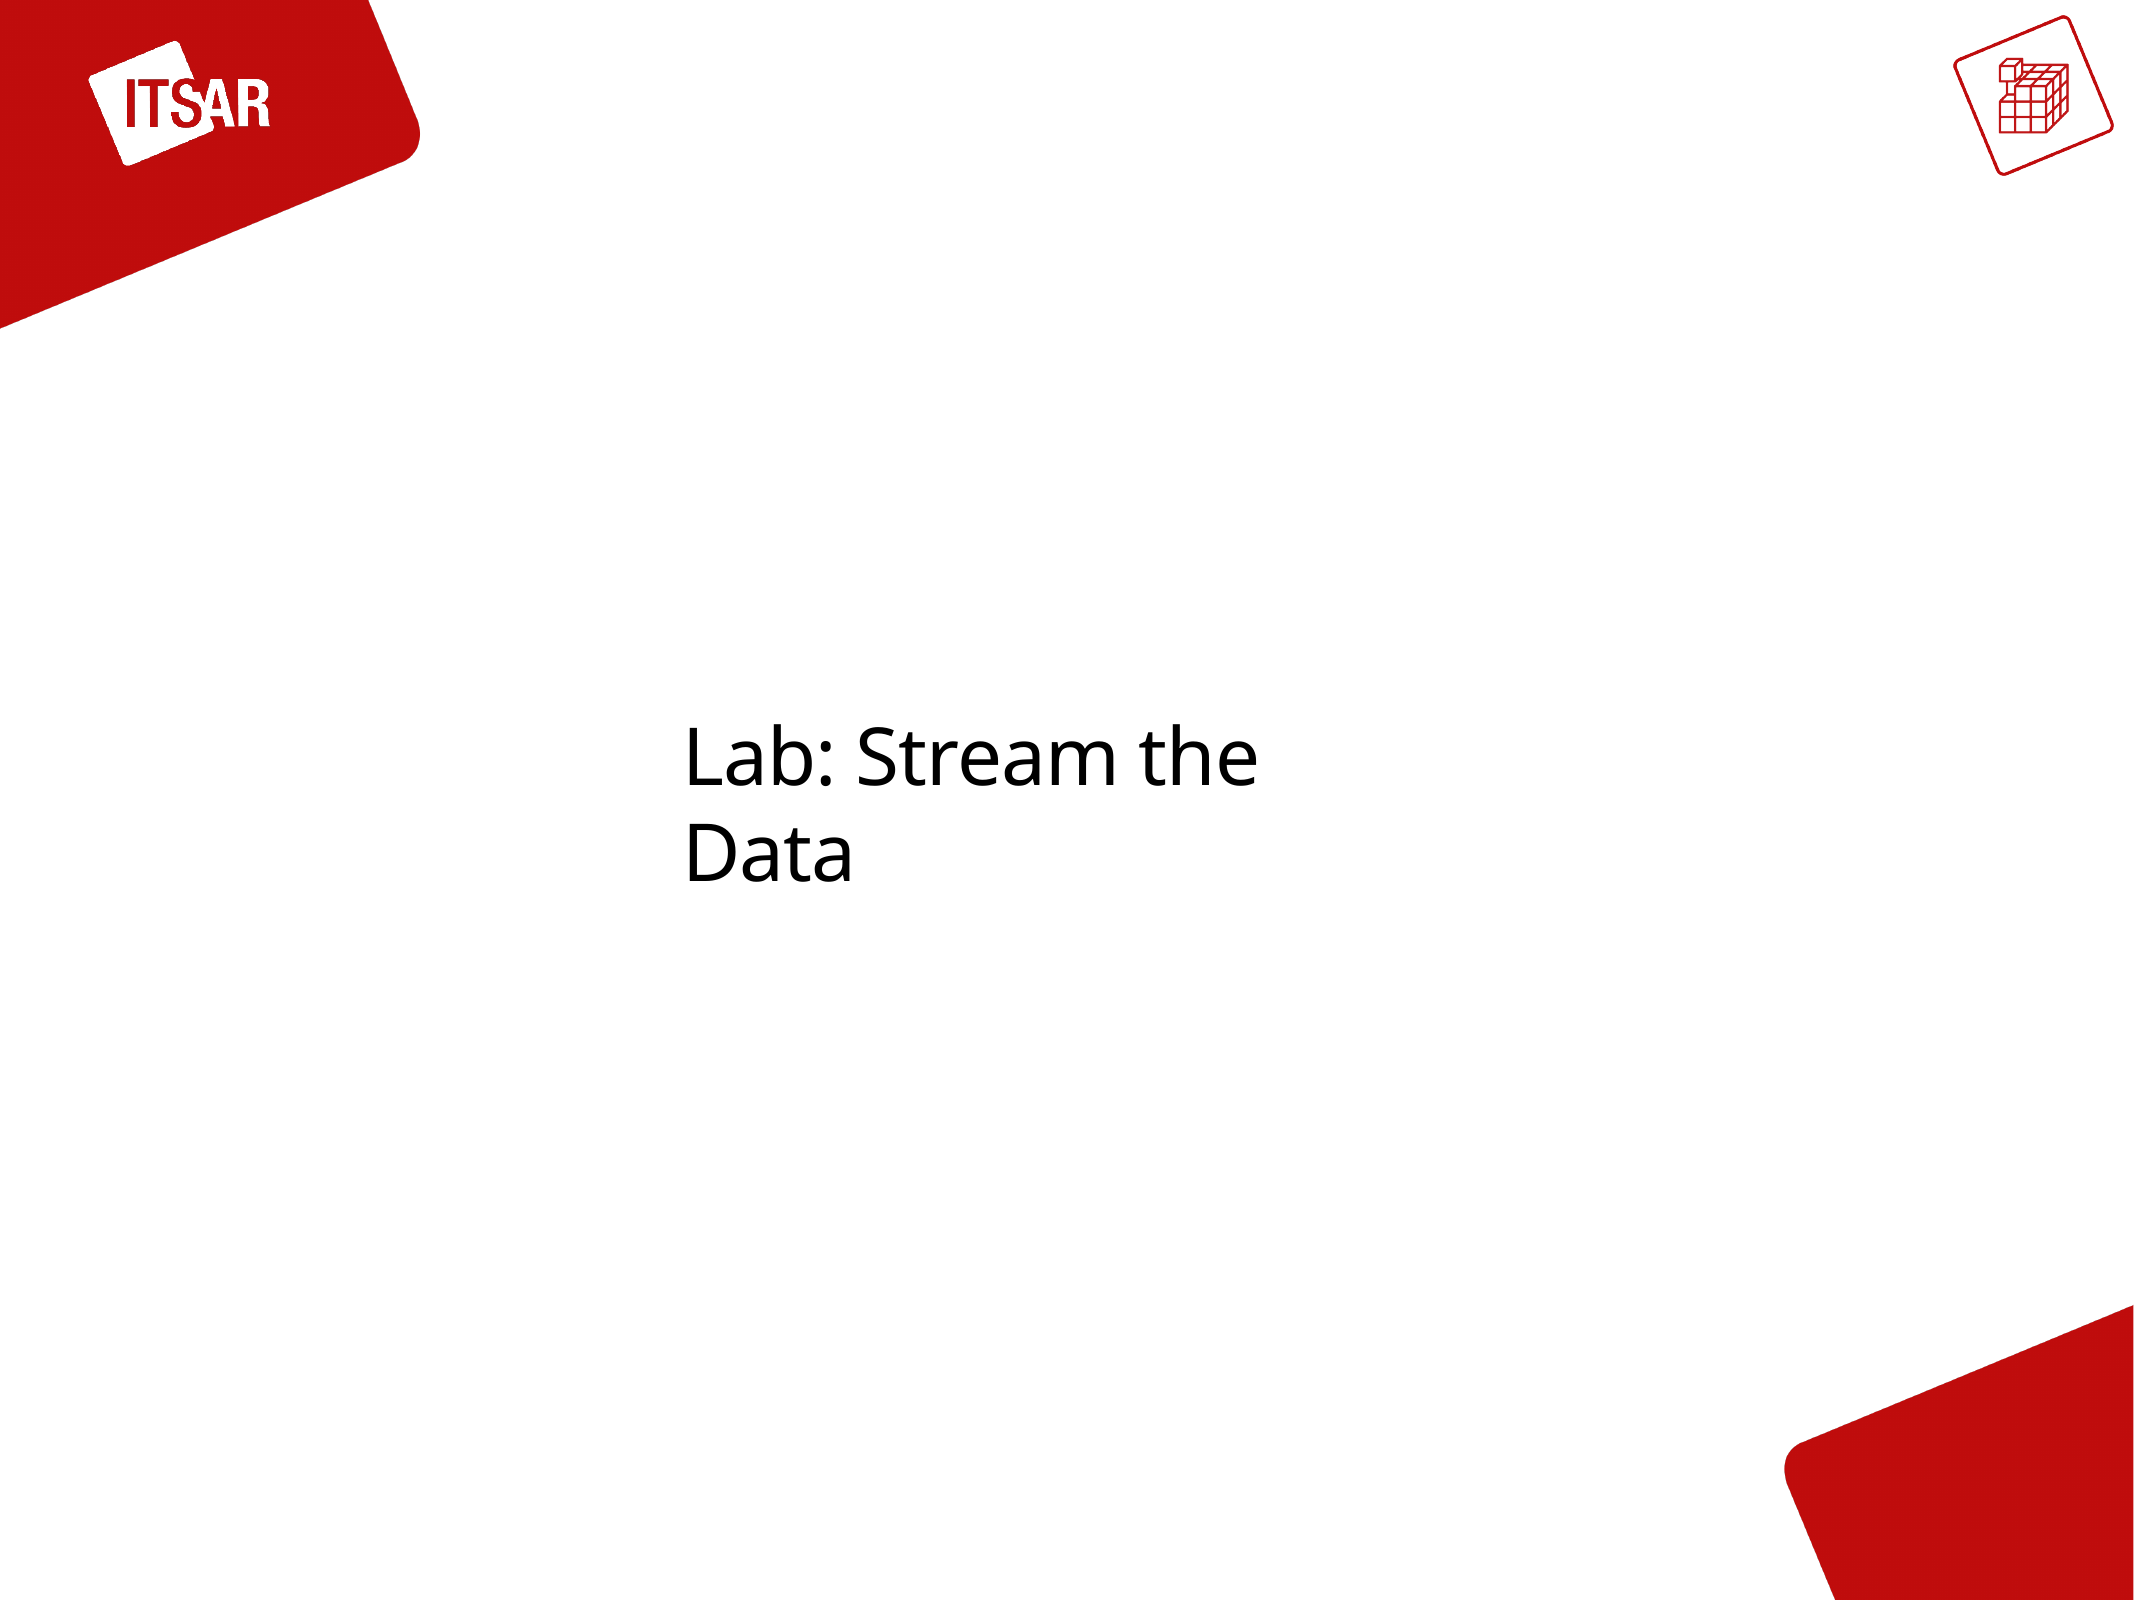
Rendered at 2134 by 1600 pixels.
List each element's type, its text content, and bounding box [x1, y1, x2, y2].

picture [1777, 1230, 2134, 1600]
picture [1953, 15, 2114, 176]
picture [0, 0, 427, 370]
title Lab: Stream the Data [680, 665, 1454, 935]
